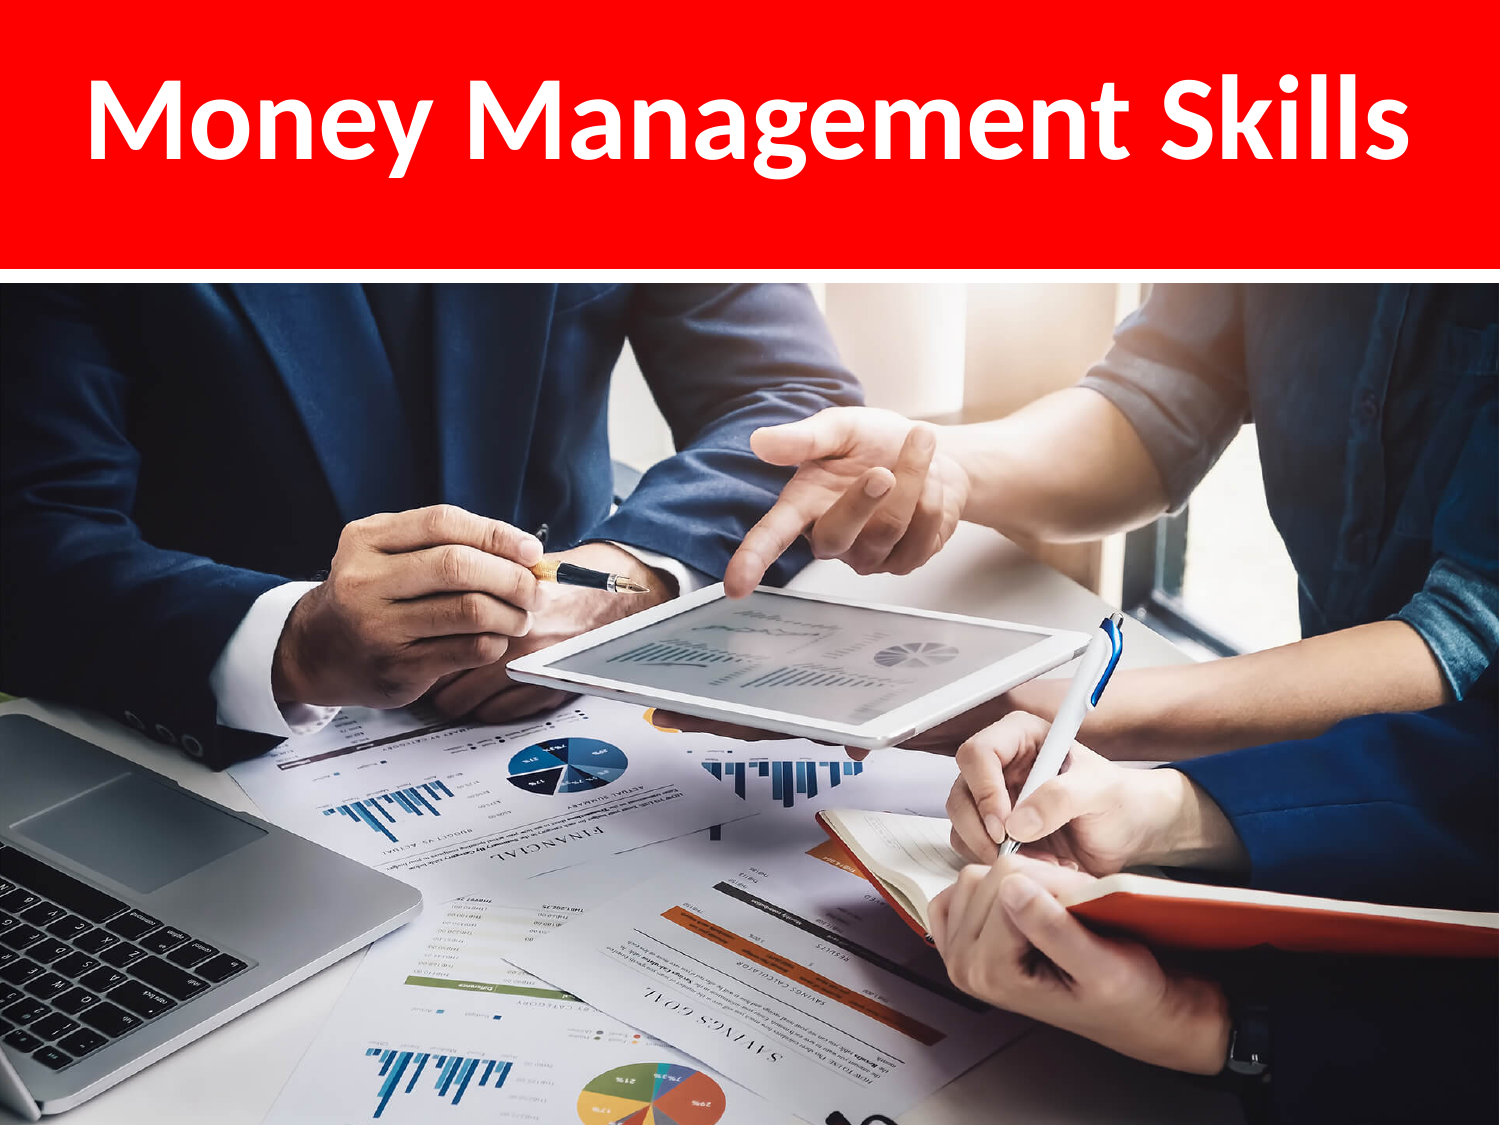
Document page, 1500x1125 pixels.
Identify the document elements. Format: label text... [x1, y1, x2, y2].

picture [0, 283, 1499, 1125]
text_box [0, 0, 1500, 269]
text_box Money Management Skills [0, 30, 1498, 191]
